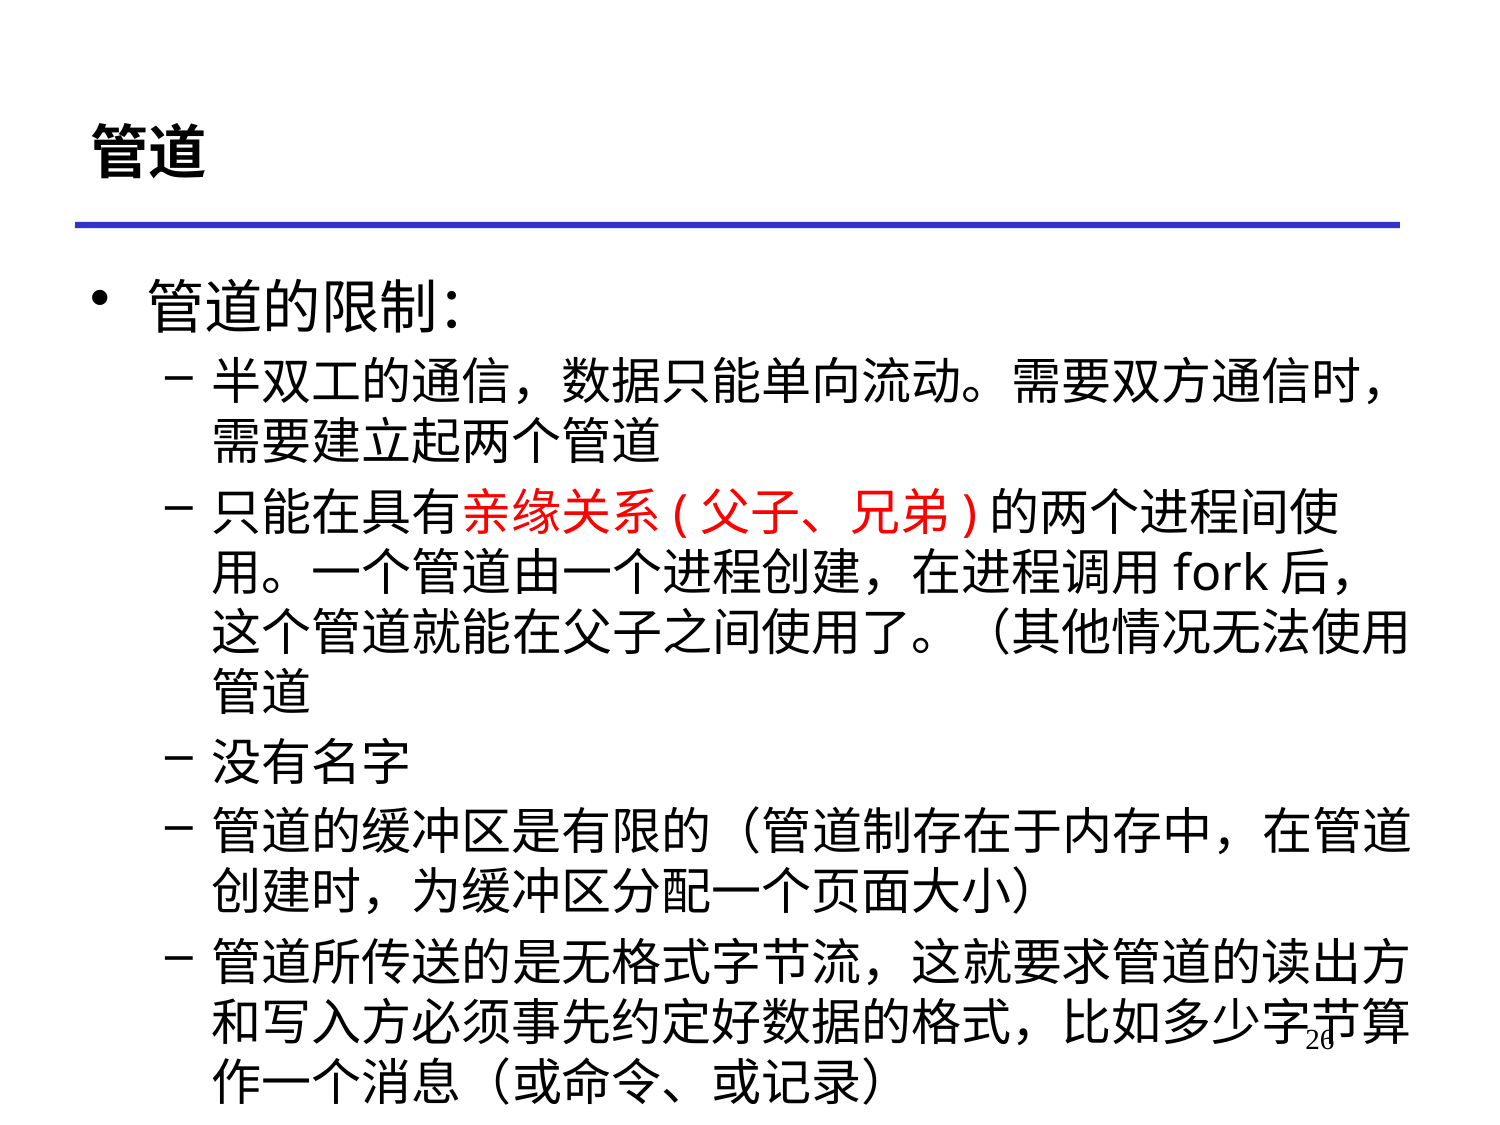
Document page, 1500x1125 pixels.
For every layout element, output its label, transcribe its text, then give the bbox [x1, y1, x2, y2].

slide_number 26 [1137, 1012, 1351, 1088]
title 管道 [75, 75, 1400, 225]
list 管道的限制： 半双工的通信，数据只能单向流动。需要双方通信时，需要建立起两个管道 只能在具有亲缘关系(父子、兄弟)的两个进程间使用。一个管道由一个进程创建，在进程调用fork后，这个管道就能在父子之间使用了。（其他情况无法使用管道 没有名字 管道的缓冲区是有限的（管道制存在于内存中，在管道创建时，为缓冲区分配一个页面大小） 管道所传送的是无格式字节流，这就要求管道的读出方和写入方必须事先约定好数据的格式，比如多少字节算作一个消息（或命令、或记录） [75, 262, 1438, 988]
